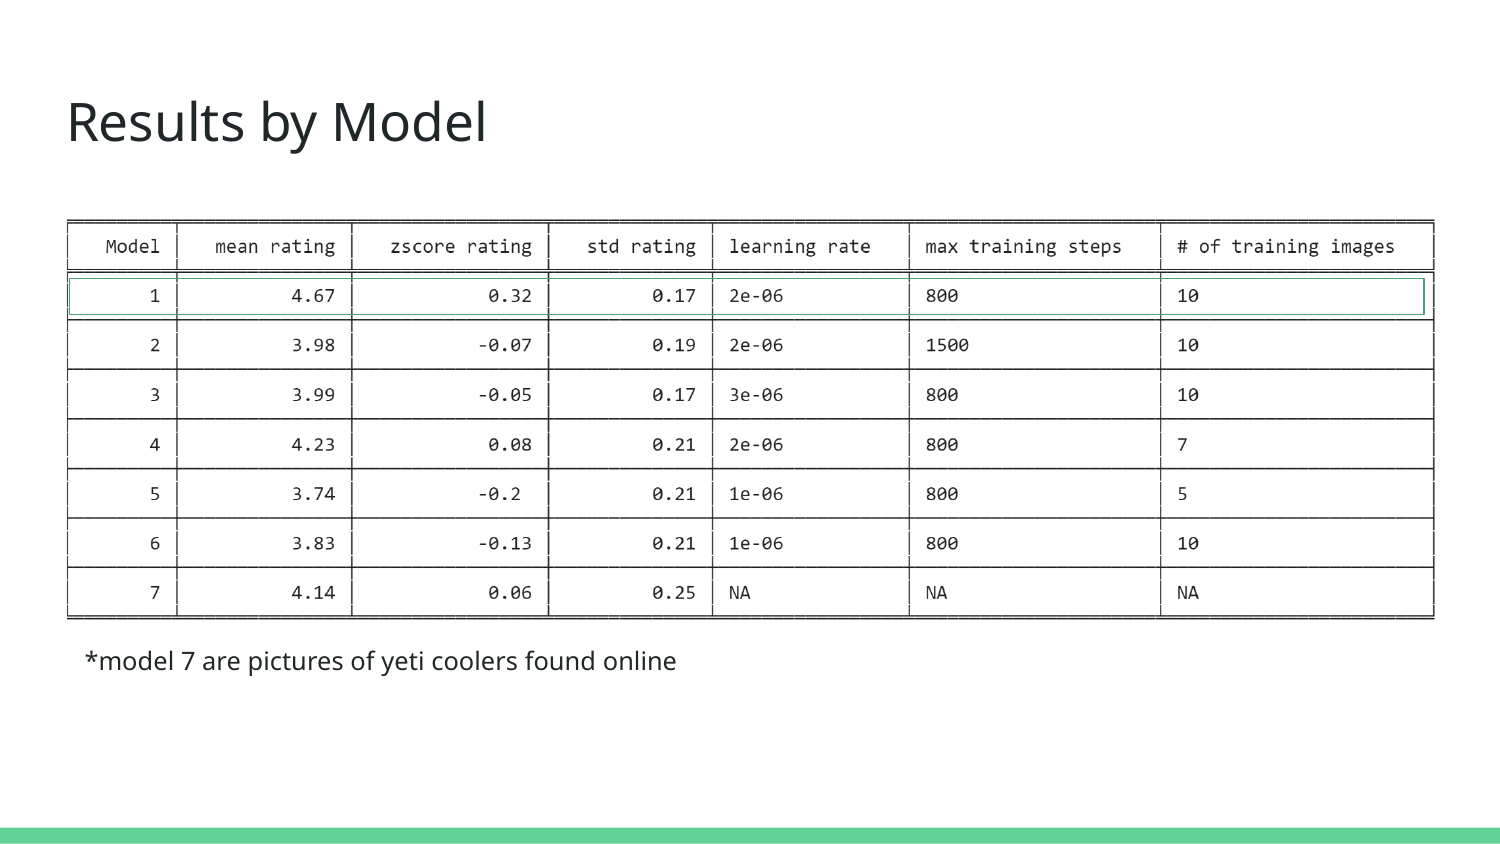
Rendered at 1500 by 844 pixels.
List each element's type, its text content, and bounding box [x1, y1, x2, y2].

title Results by Model [51, 72, 1449, 167]
picture [57, 213, 1443, 630]
title *model 7 are pictures of yeti coolers found online [69, 629, 1468, 724]
